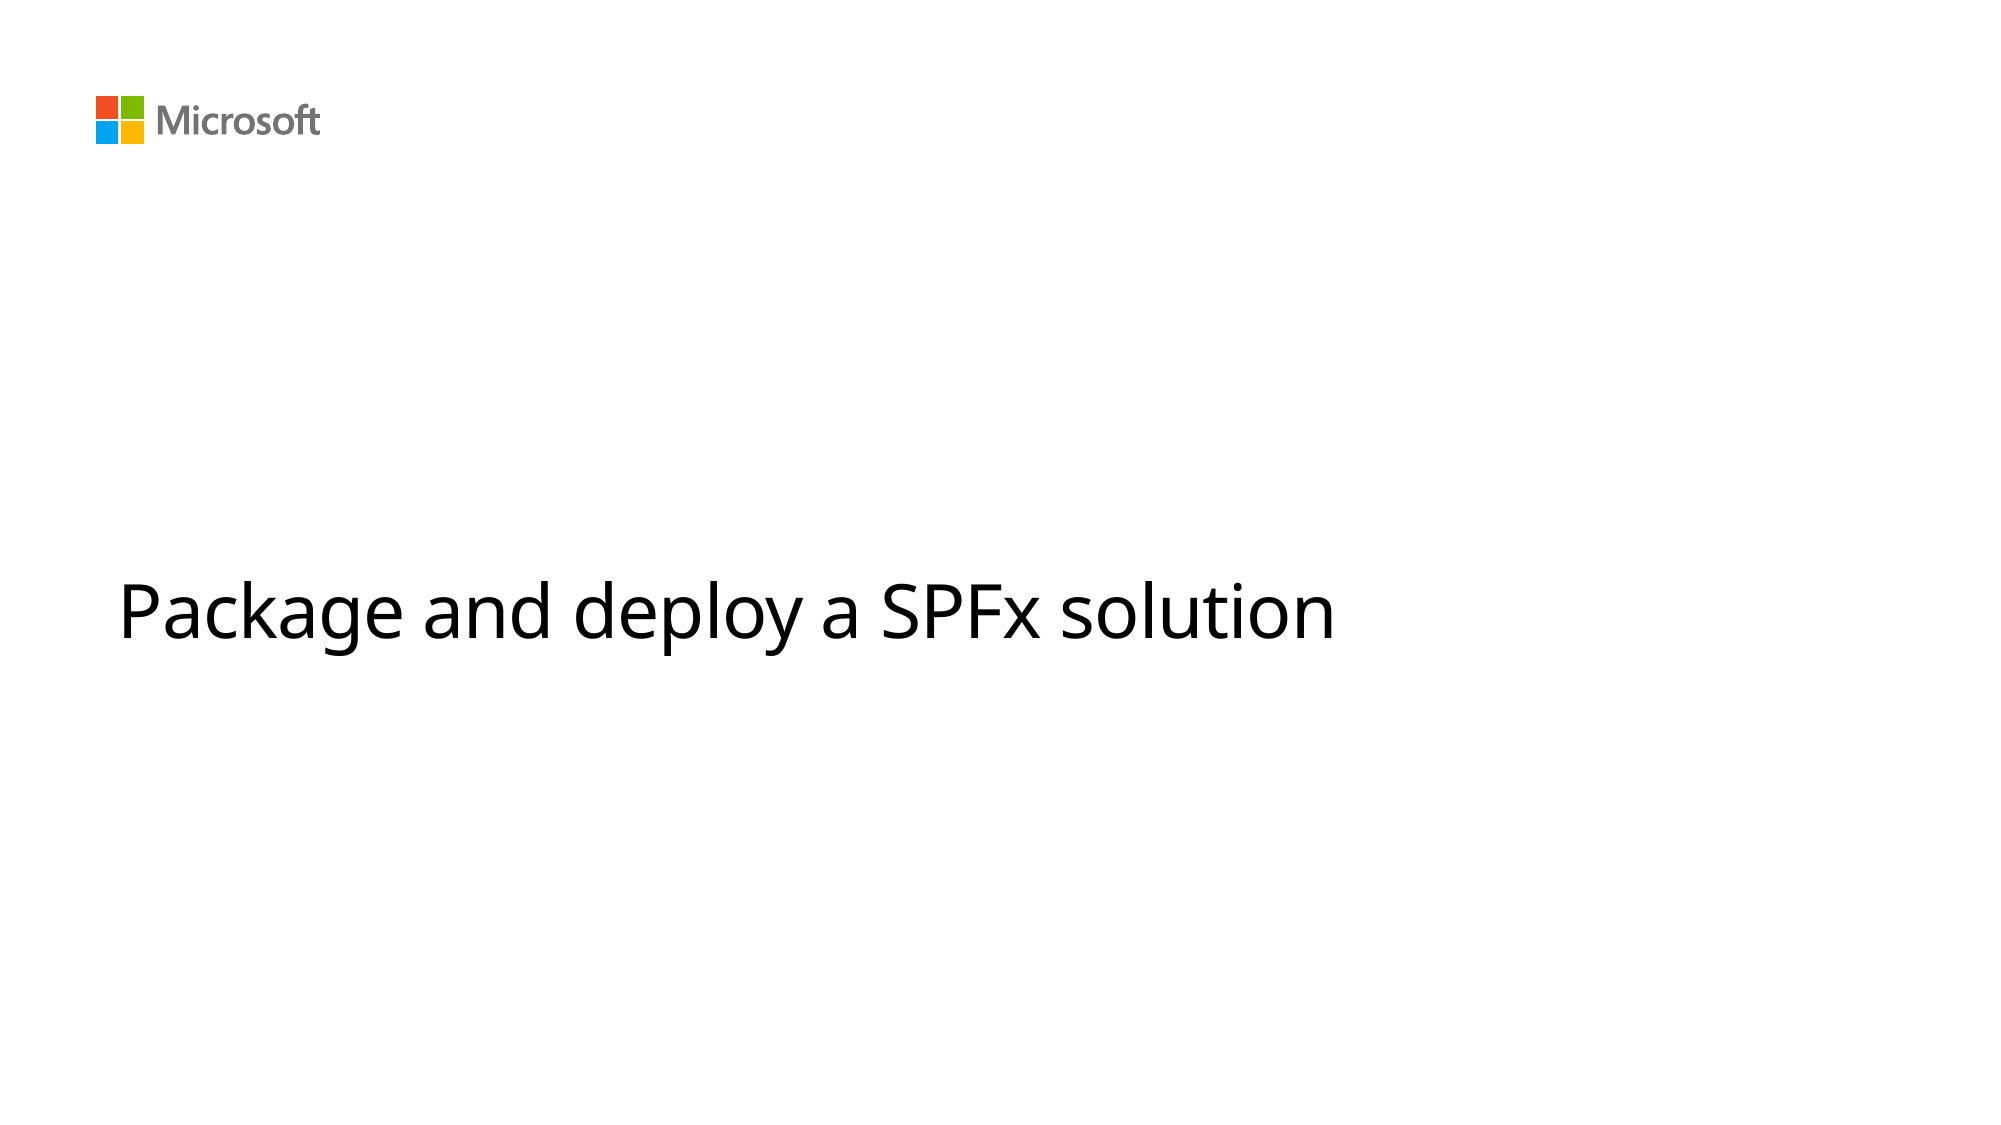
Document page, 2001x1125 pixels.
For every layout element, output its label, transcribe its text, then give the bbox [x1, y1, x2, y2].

title Package and deploy a SPFx solution [117, 562, 1618, 654]
